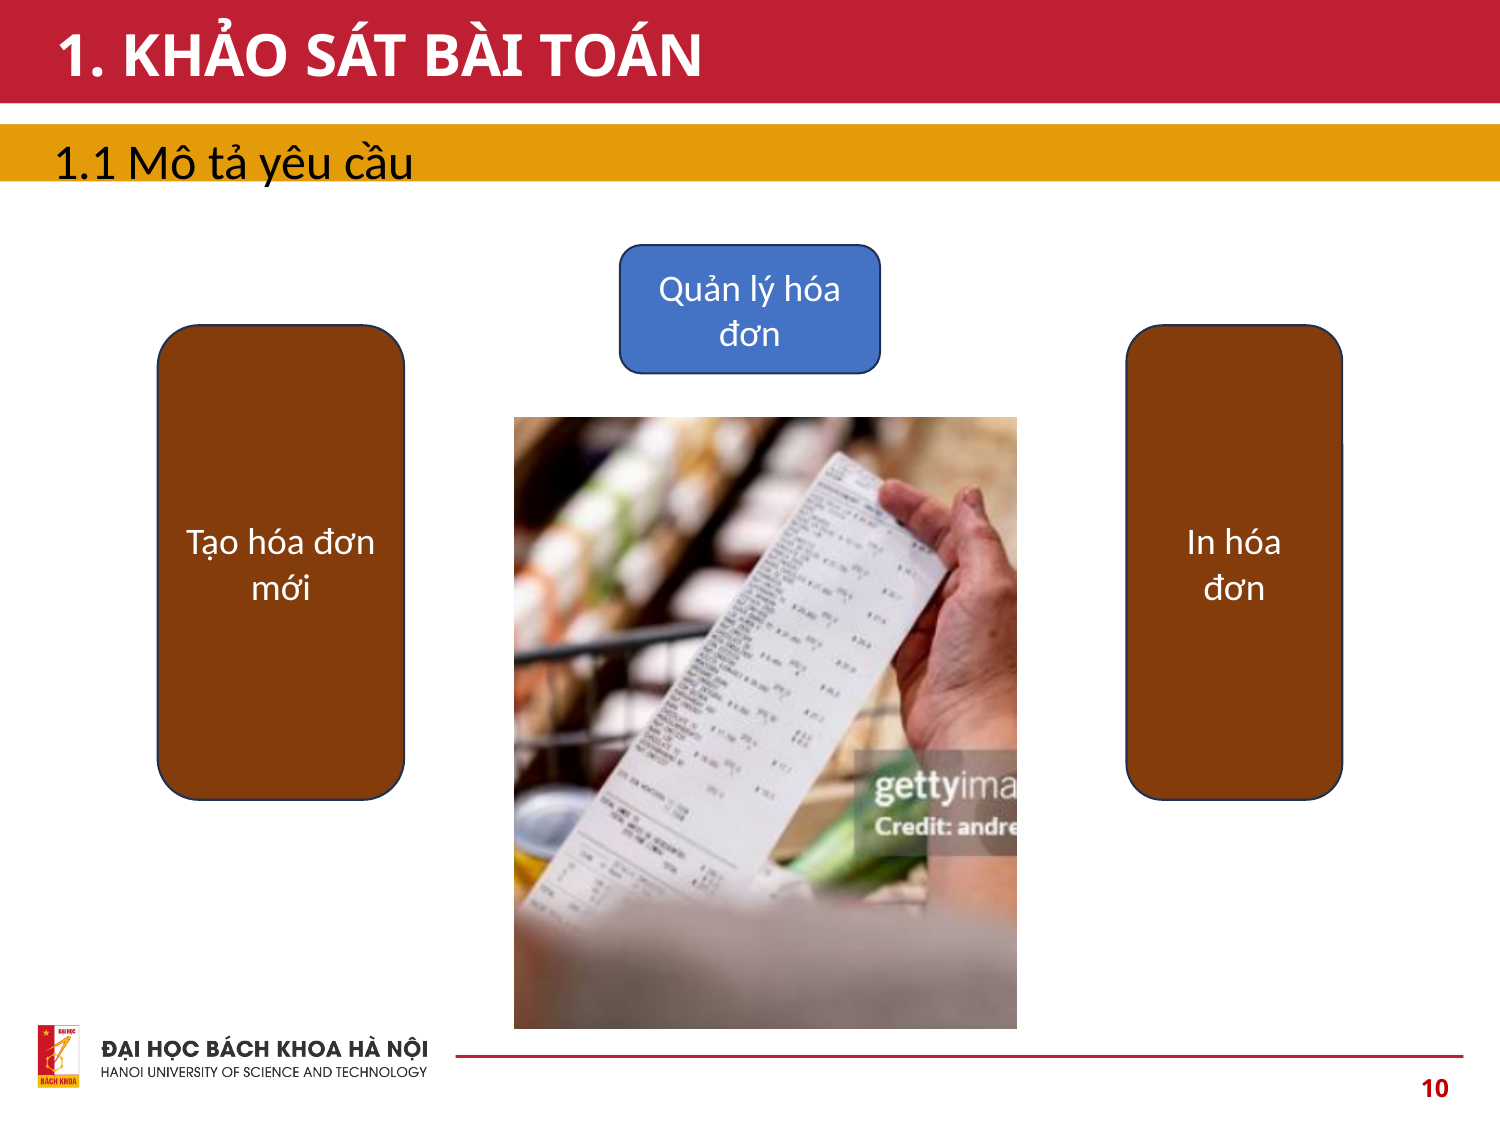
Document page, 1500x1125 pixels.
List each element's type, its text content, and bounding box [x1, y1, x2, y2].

slide_number 10 [1126, 1065, 1464, 1125]
title 1. KHẢO SÁT BÀI TOÁN [41, 18, 1459, 90]
picture [0, 0, 1500, 1125]
text_box Tạo hóa đơn mới [156, 324, 406, 801]
text_box 1.1 Mô tả yêu cầu [39, 122, 431, 198]
text_box In hóa đơn [1125, 324, 1344, 801]
text_box Quản lý hóa đơn [618, 244, 882, 375]
